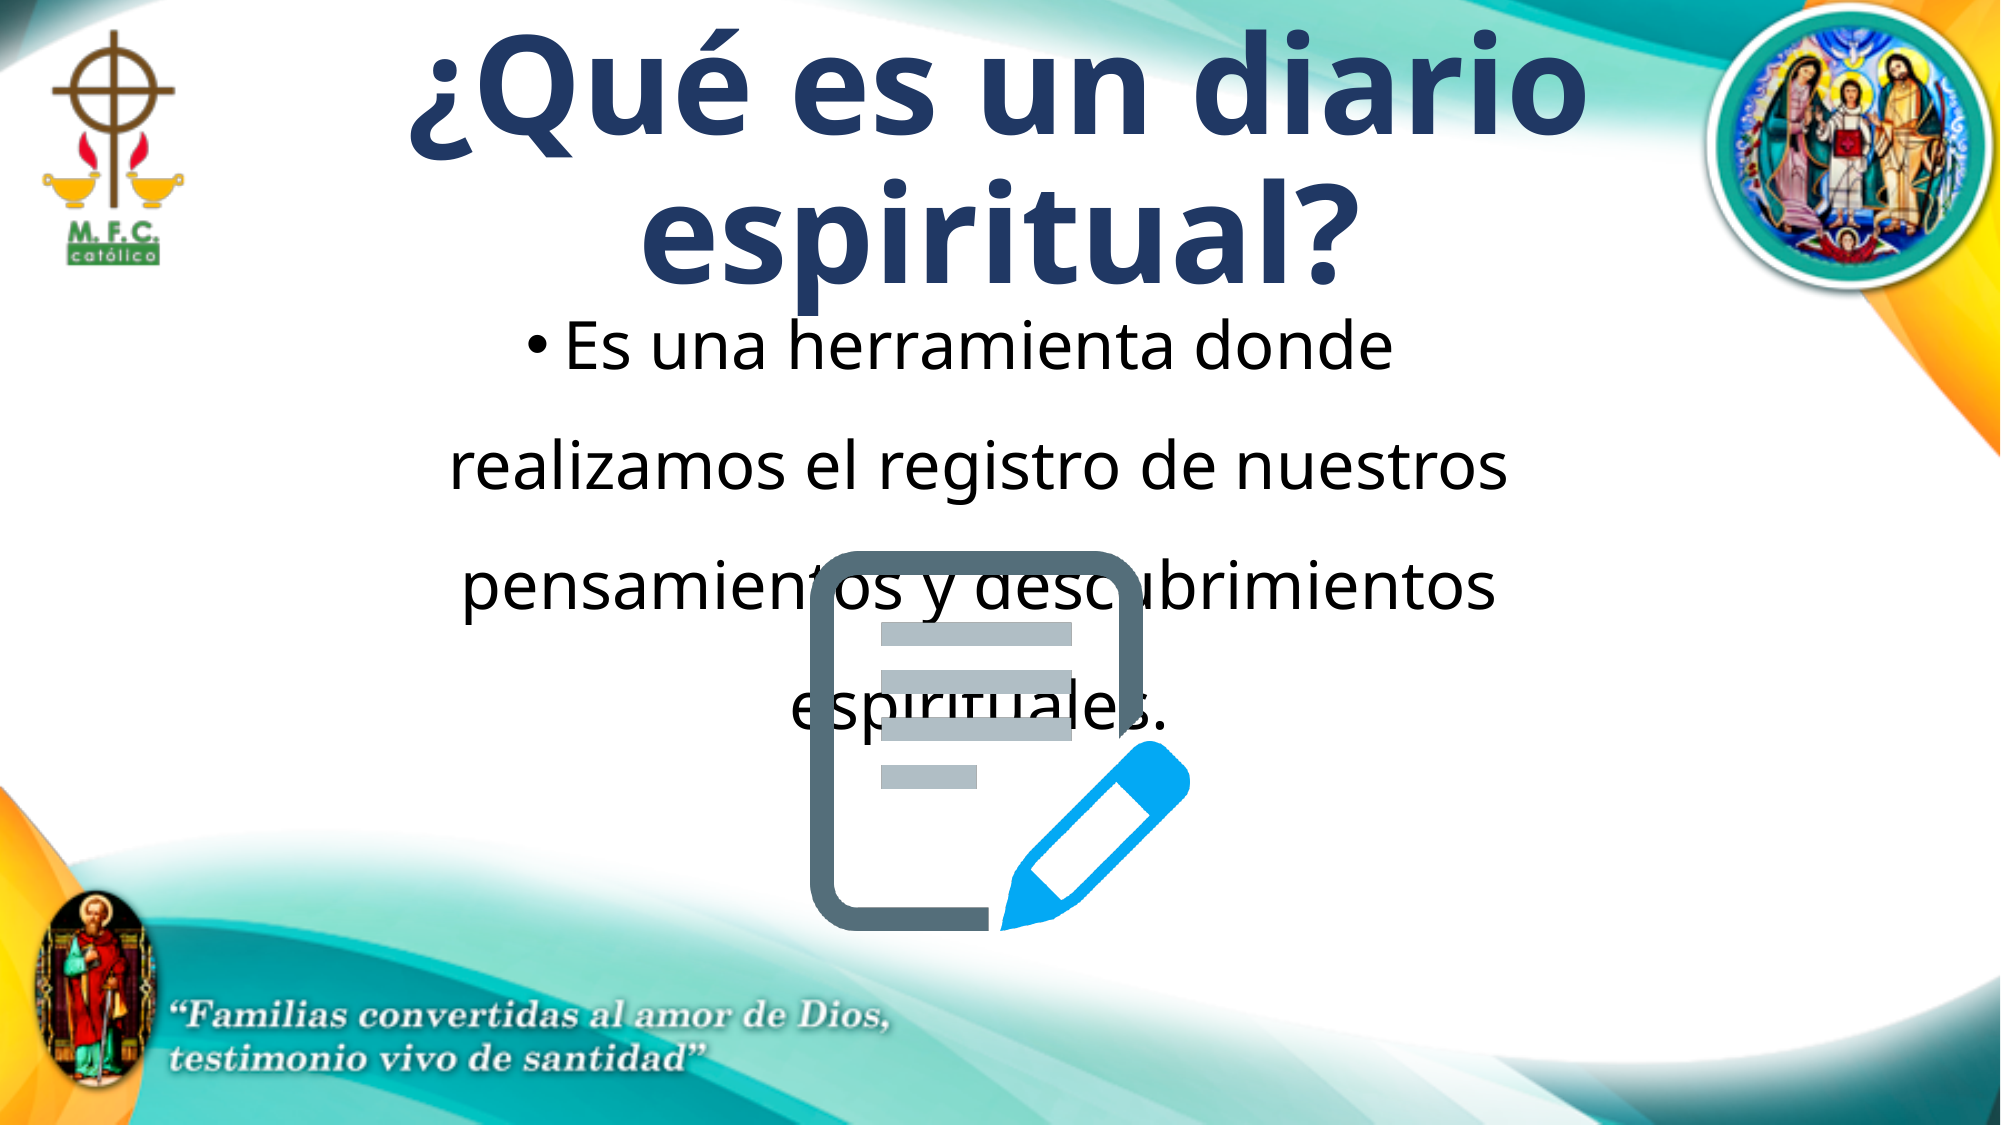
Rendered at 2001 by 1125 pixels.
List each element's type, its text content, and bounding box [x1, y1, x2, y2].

text_box Es una herramienta donde realizamos el registro de nuestros pensamientos y descubrimientos espirituales. [391, 255, 1531, 461]
text_box ¿Qué es un diario espiritual? [353, 93, 1647, 236]
picture [0, 0, 2001, 1125]
